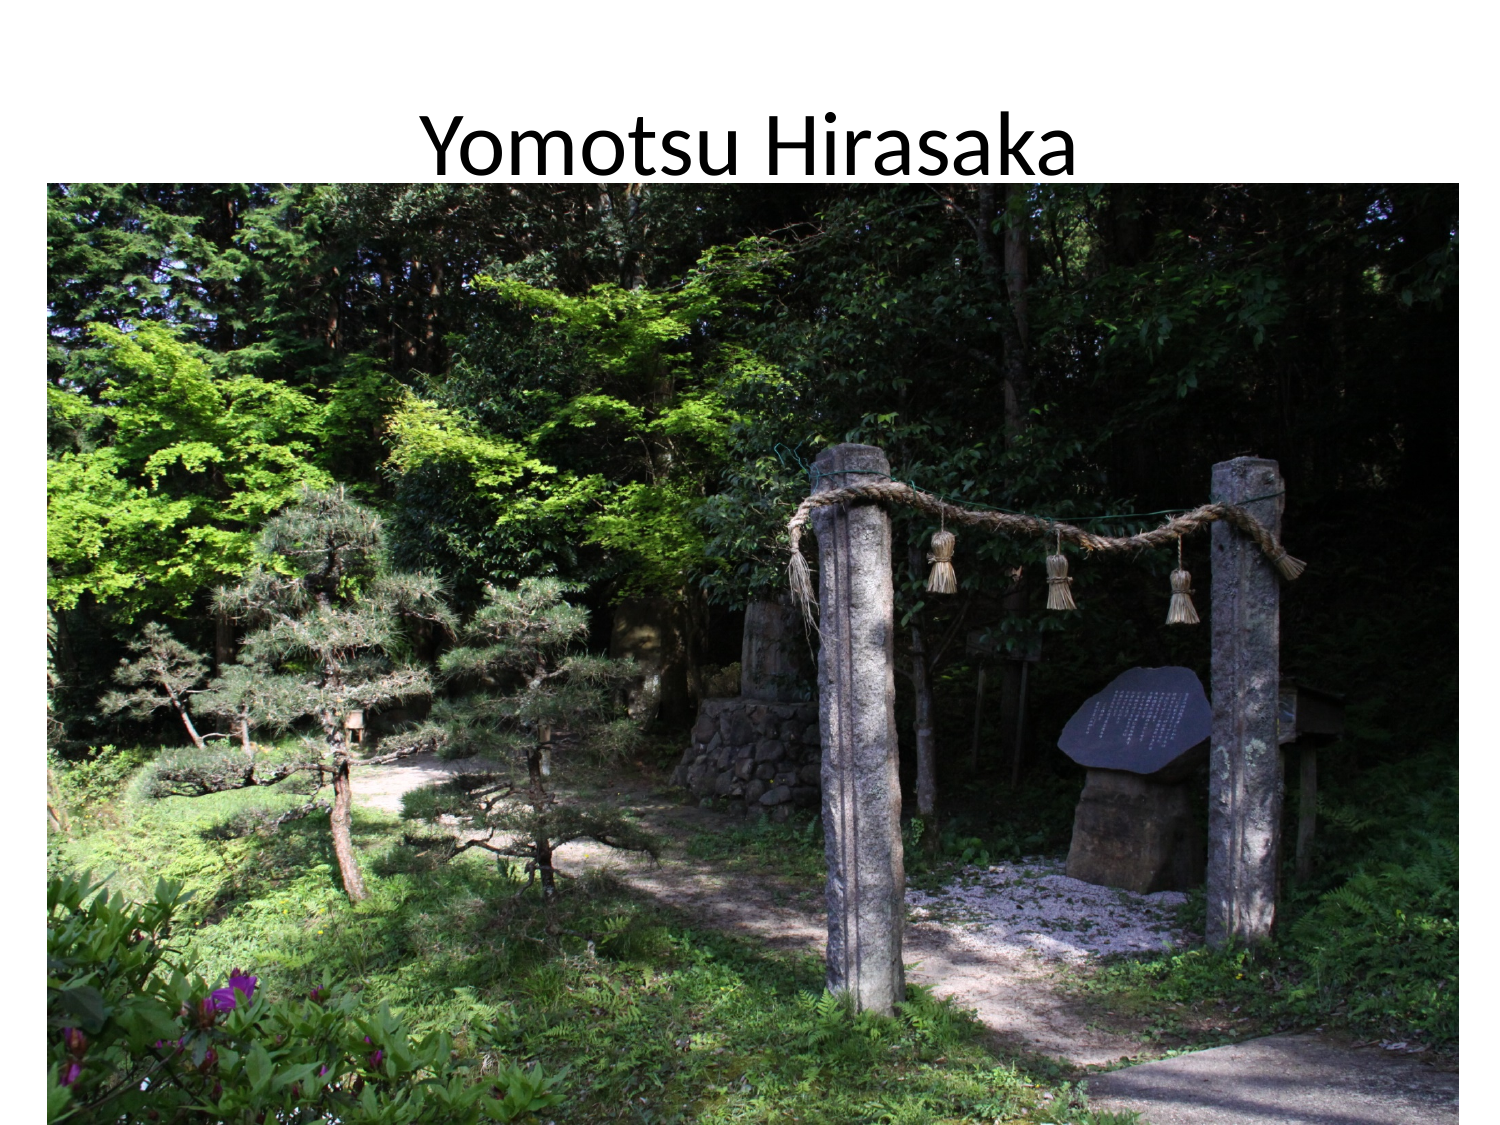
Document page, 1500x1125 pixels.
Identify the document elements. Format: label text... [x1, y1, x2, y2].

title Yomotsu Hirasaka [75, 45, 1425, 182]
picture [46, 183, 1459, 1125]
